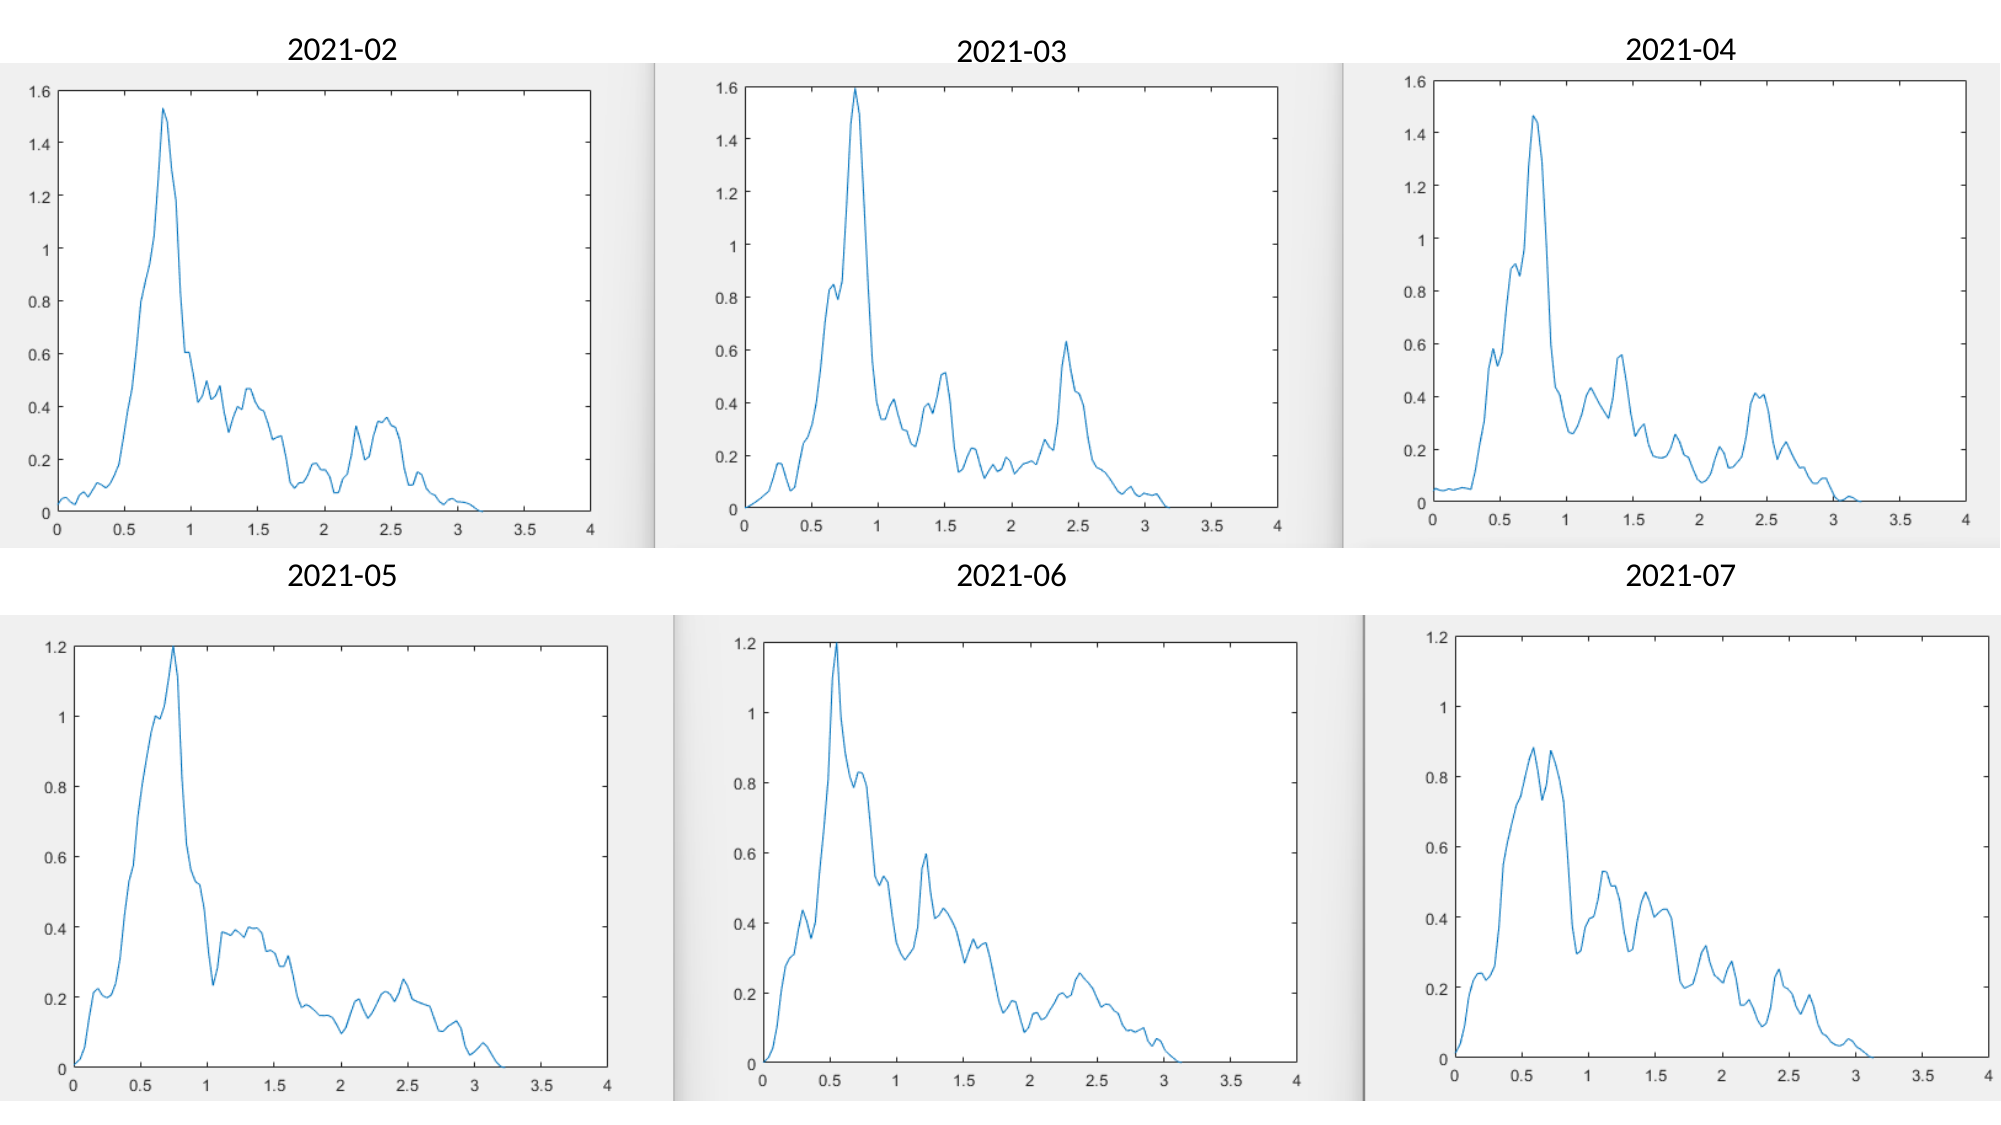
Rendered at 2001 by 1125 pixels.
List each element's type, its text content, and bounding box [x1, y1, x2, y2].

picture [0, 63, 2000, 548]
text_box 2021-07 [1610, 548, 1806, 601]
text_box 2021-04 [1610, 19, 1806, 63]
text_box 2021-06 [941, 548, 1137, 601]
picture [0, 615, 2001, 1101]
text_box 2021-02 [272, 19, 468, 63]
text_box 2021-03 [941, 21, 1137, 63]
text_box 2021-05 [272, 548, 468, 601]
